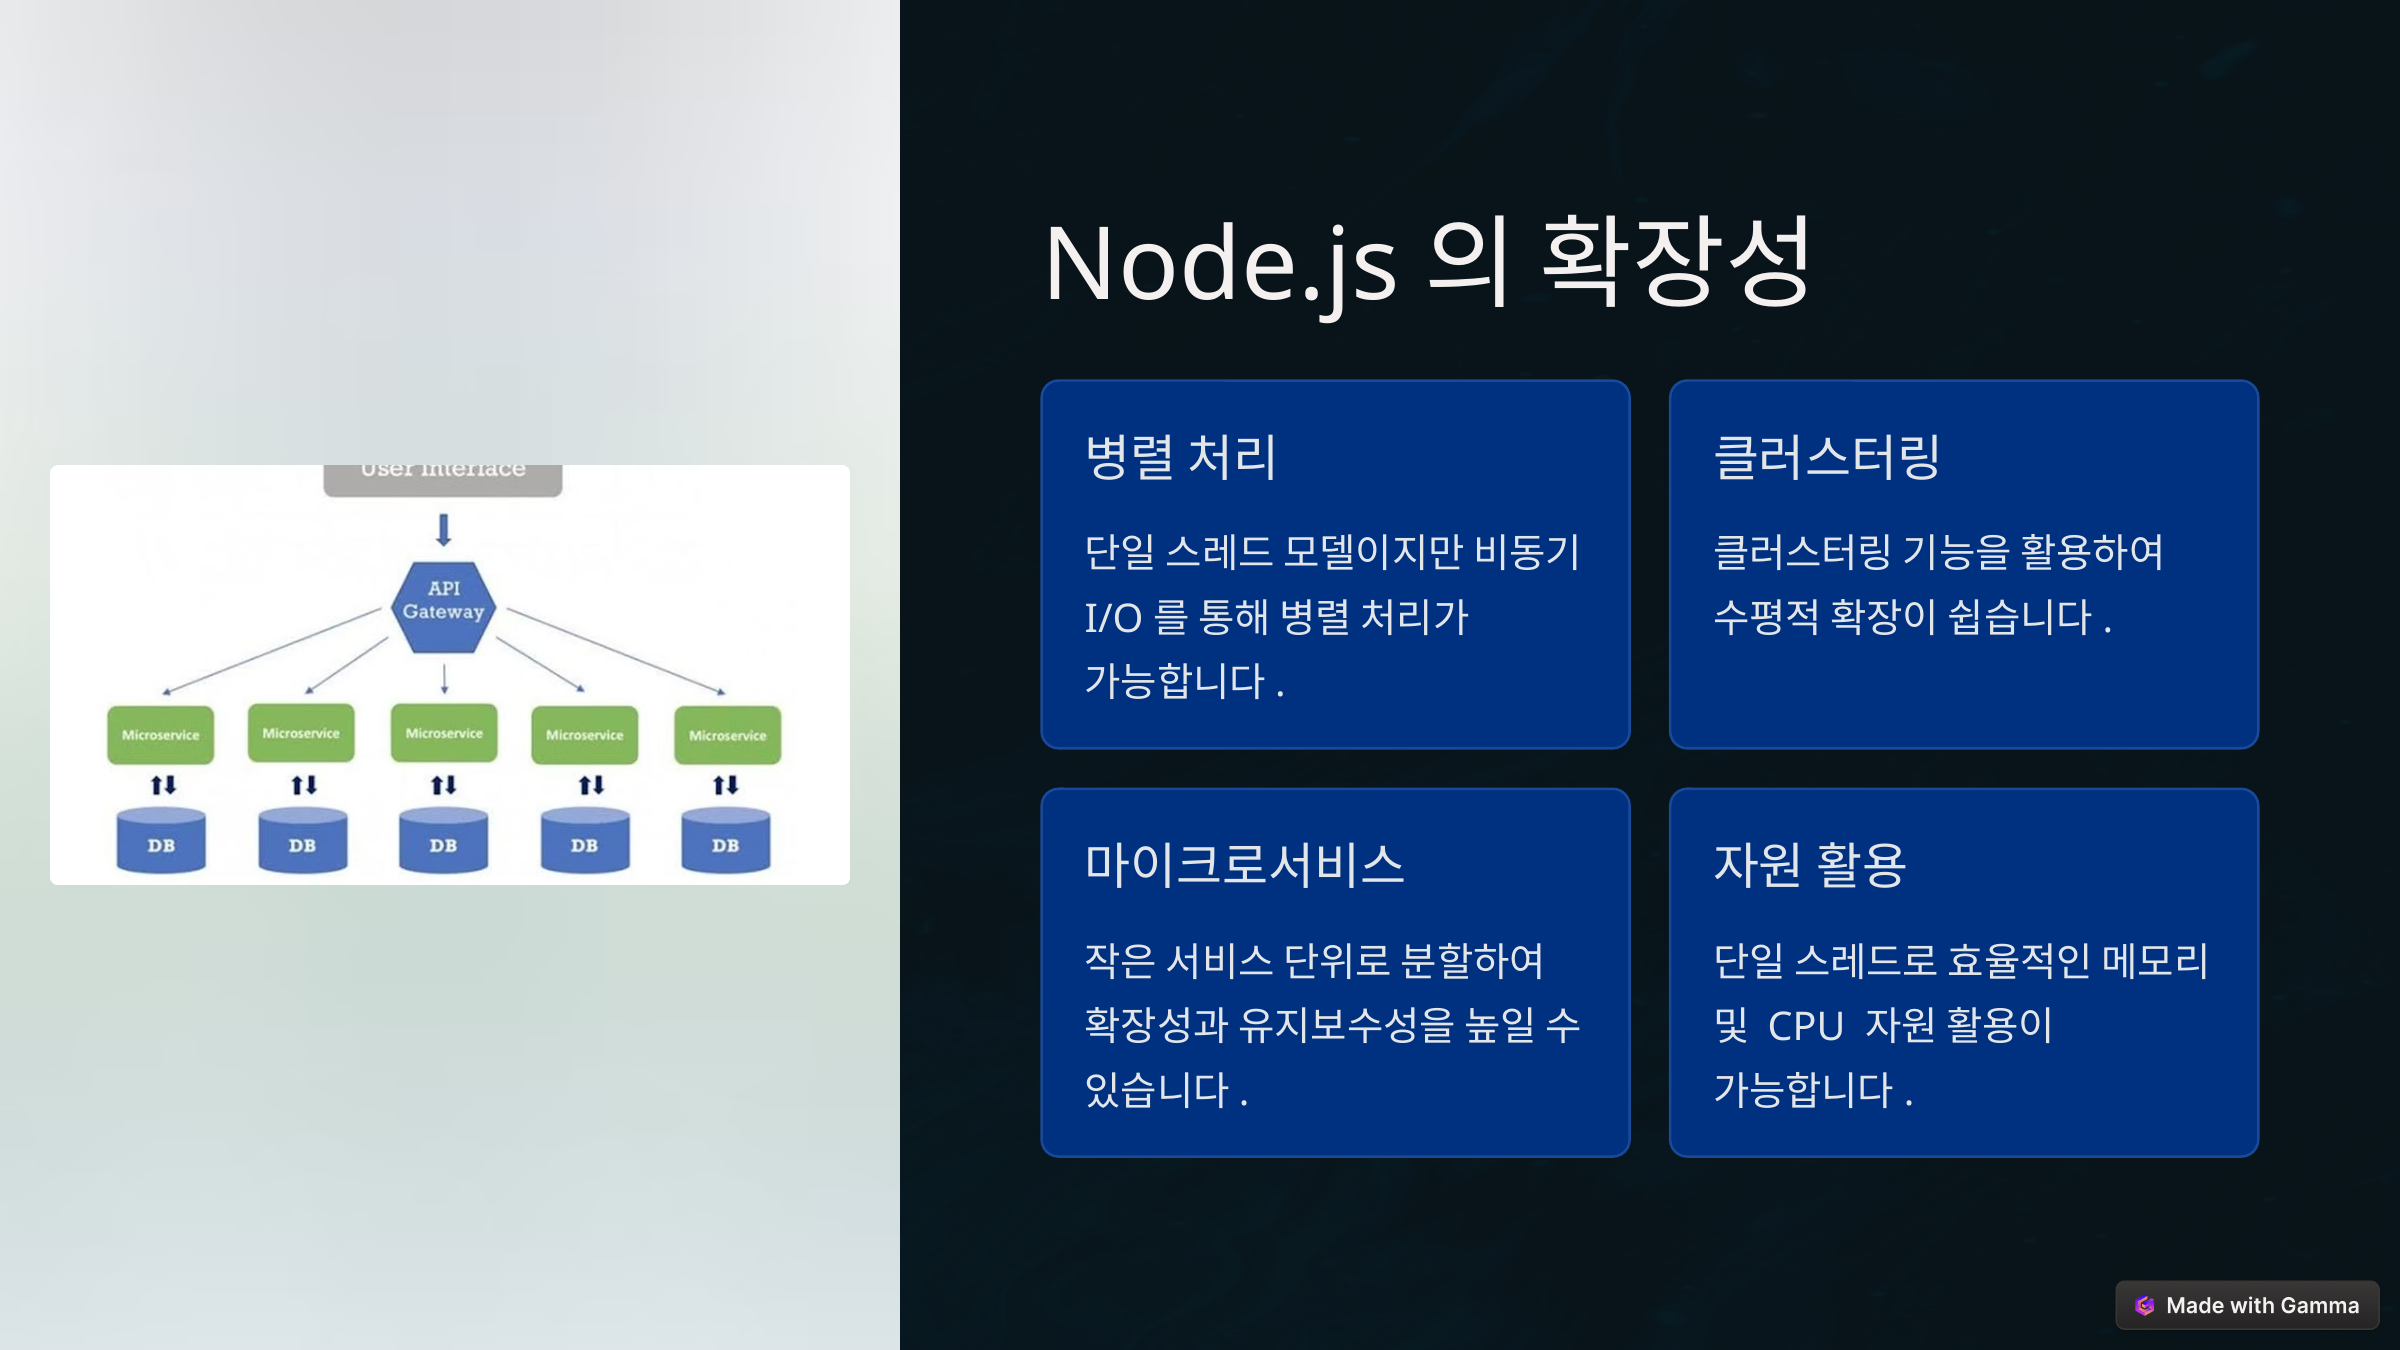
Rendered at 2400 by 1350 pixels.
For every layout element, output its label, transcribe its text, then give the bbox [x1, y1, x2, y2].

picture [0, 0, 900, 1350]
text_box 클러스터링 기능을 활용하여 수평적 확장이 쉽습니다. [1713, 511, 2216, 641]
text_box [1041, 788, 1630, 1157]
picture [2106, 1271, 2389, 1339]
text_box [1670, 380, 2259, 749]
text_box 작은 서비스 단위로 분할하여 확장성과 유지보수성을 높일 수 있습니다. [1084, 919, 1587, 1114]
text_box 자원 활용 [1713, 831, 2216, 896]
text_box 마이크로서비스 [1084, 831, 1587, 896]
text_box 병렬 처리 [1084, 423, 1587, 487]
text_box [1041, 380, 1630, 749]
text_box 단일 스레드 모델이지만 비동기 I/O를 통해 병렬 처리가 가능합니다. [1084, 511, 1587, 706]
text_box [1670, 788, 2259, 1157]
text_box Node.js의 확장성 [1041, 193, 2054, 320]
text_box 클러스터링 [1713, 423, 2216, 487]
text_box 단일 스레드로 효율적인 메모리 및 CPU 자원 활용이 가능합니다. [1713, 919, 2216, 1114]
